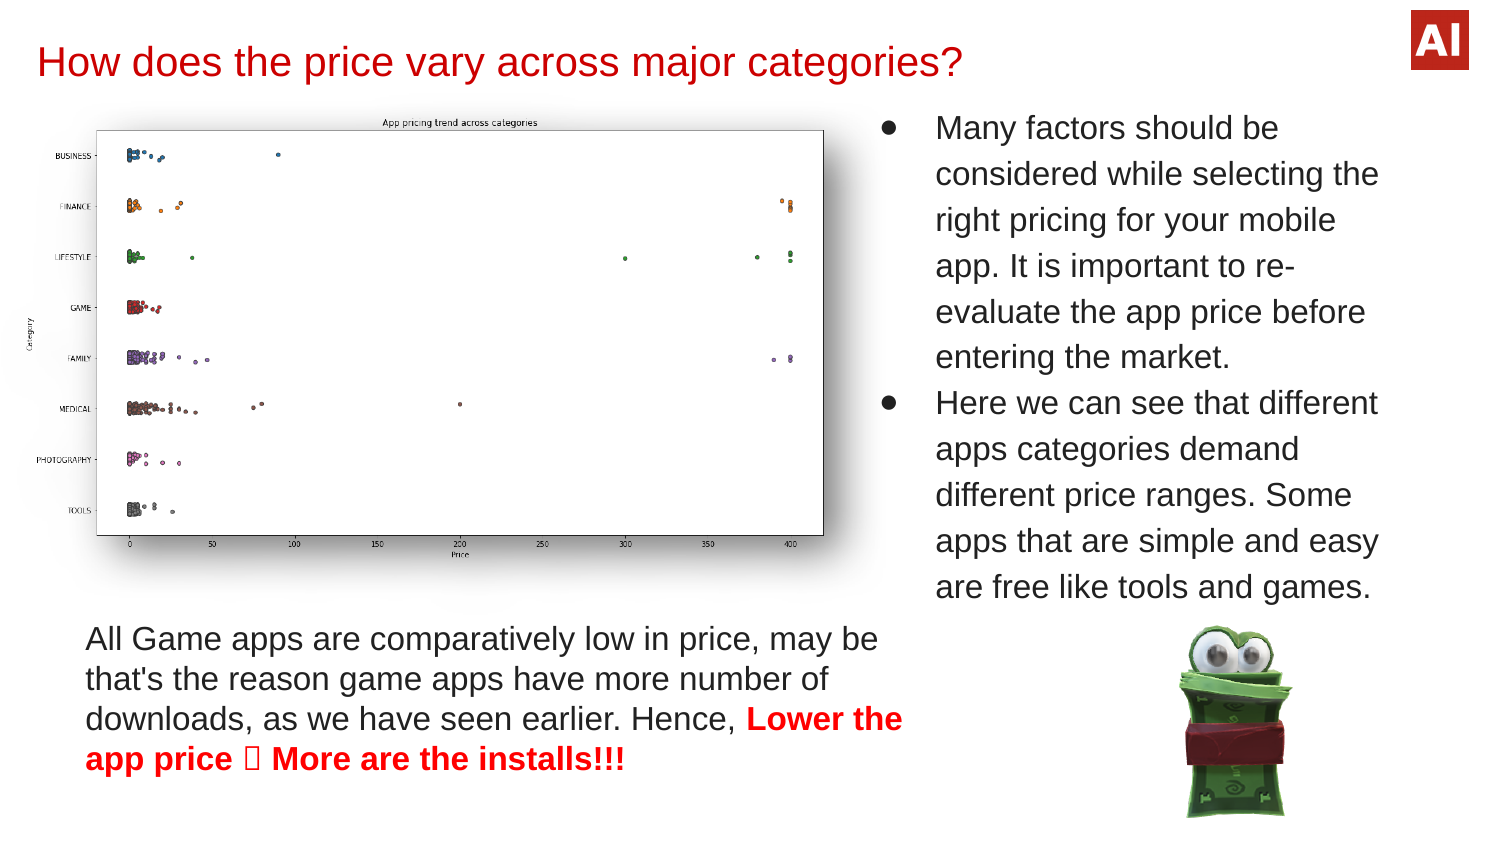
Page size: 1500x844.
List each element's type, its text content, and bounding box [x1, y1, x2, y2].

title How does the price vary across major categories? [21, 19, 1420, 110]
text_box All Game apps are comparatively low in price, may be that's the reason game apps have more number of downloads, as we have seen earlier. Hence, Lower the app price  More are the installs!!! [70, 609, 964, 785]
picture [1411, 10, 1469, 70]
picture [1170, 609, 1297, 825]
picture [21, 113, 828, 563]
list Many factors should be considered while selecting the right pricing for your mobile app. It is important to re-evaluate the app price before entering the market. Here we can see that different apps categories demand different price ranges. Some apps that are simple and easy are free like tools and games. [845, 85, 1420, 739]
